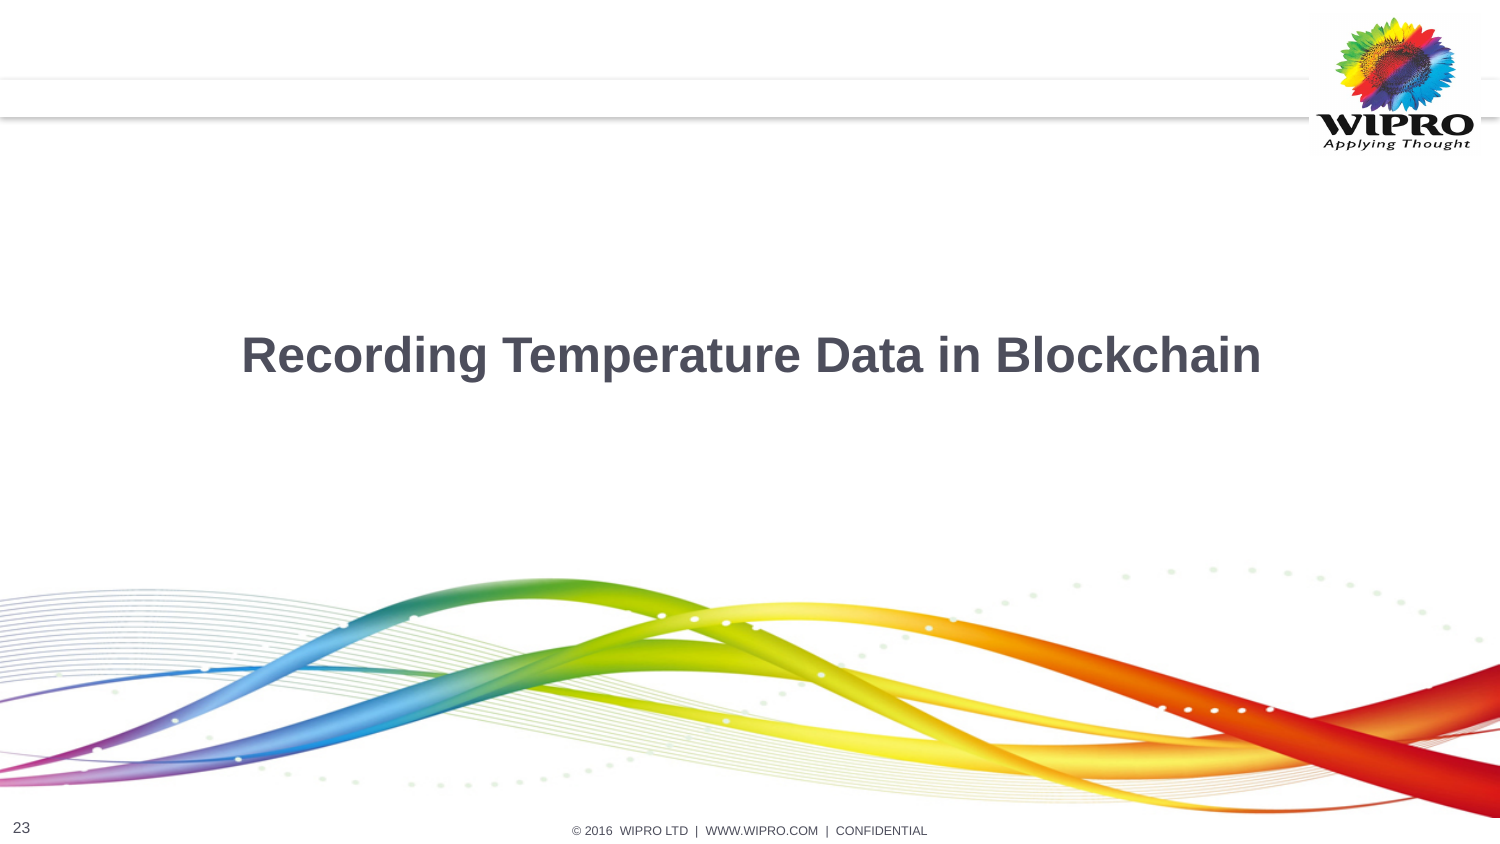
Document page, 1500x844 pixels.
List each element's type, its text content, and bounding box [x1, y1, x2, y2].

picture [0, 550, 1500, 818]
list Recording Temperature Data in Blockchain [77, 315, 1428, 511]
picture [1309, 13, 1481, 156]
